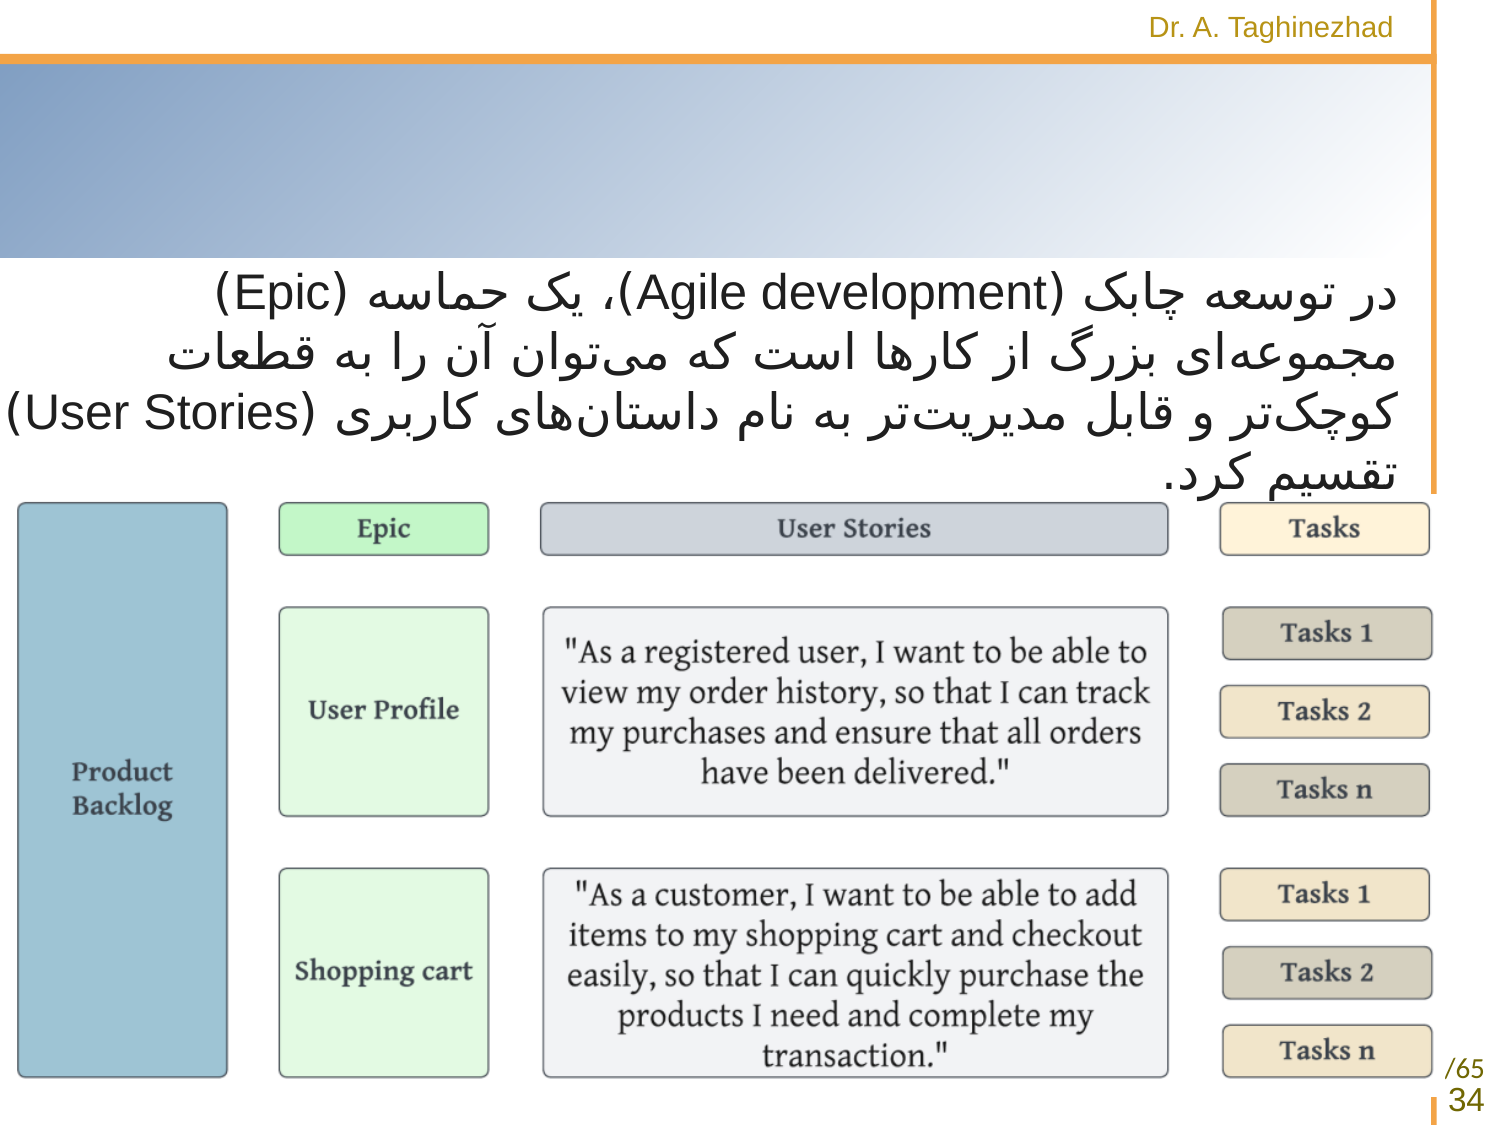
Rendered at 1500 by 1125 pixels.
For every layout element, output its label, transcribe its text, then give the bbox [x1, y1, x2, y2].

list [0, 494, 1446, 1097]
text_box در توسعه چابک (Agile development)، یک حماسه (Epic) مجموعه‌ای بزرگ از کارها است که می‌توان آن را به قطعات کوچک‌تر و قابل مدیریت‌تر به نام داستان‌های کاربری (User Stories) تقسیم کرد. [0, 251, 1414, 494]
slide_number 34 [1413, 1023, 1500, 1125]
